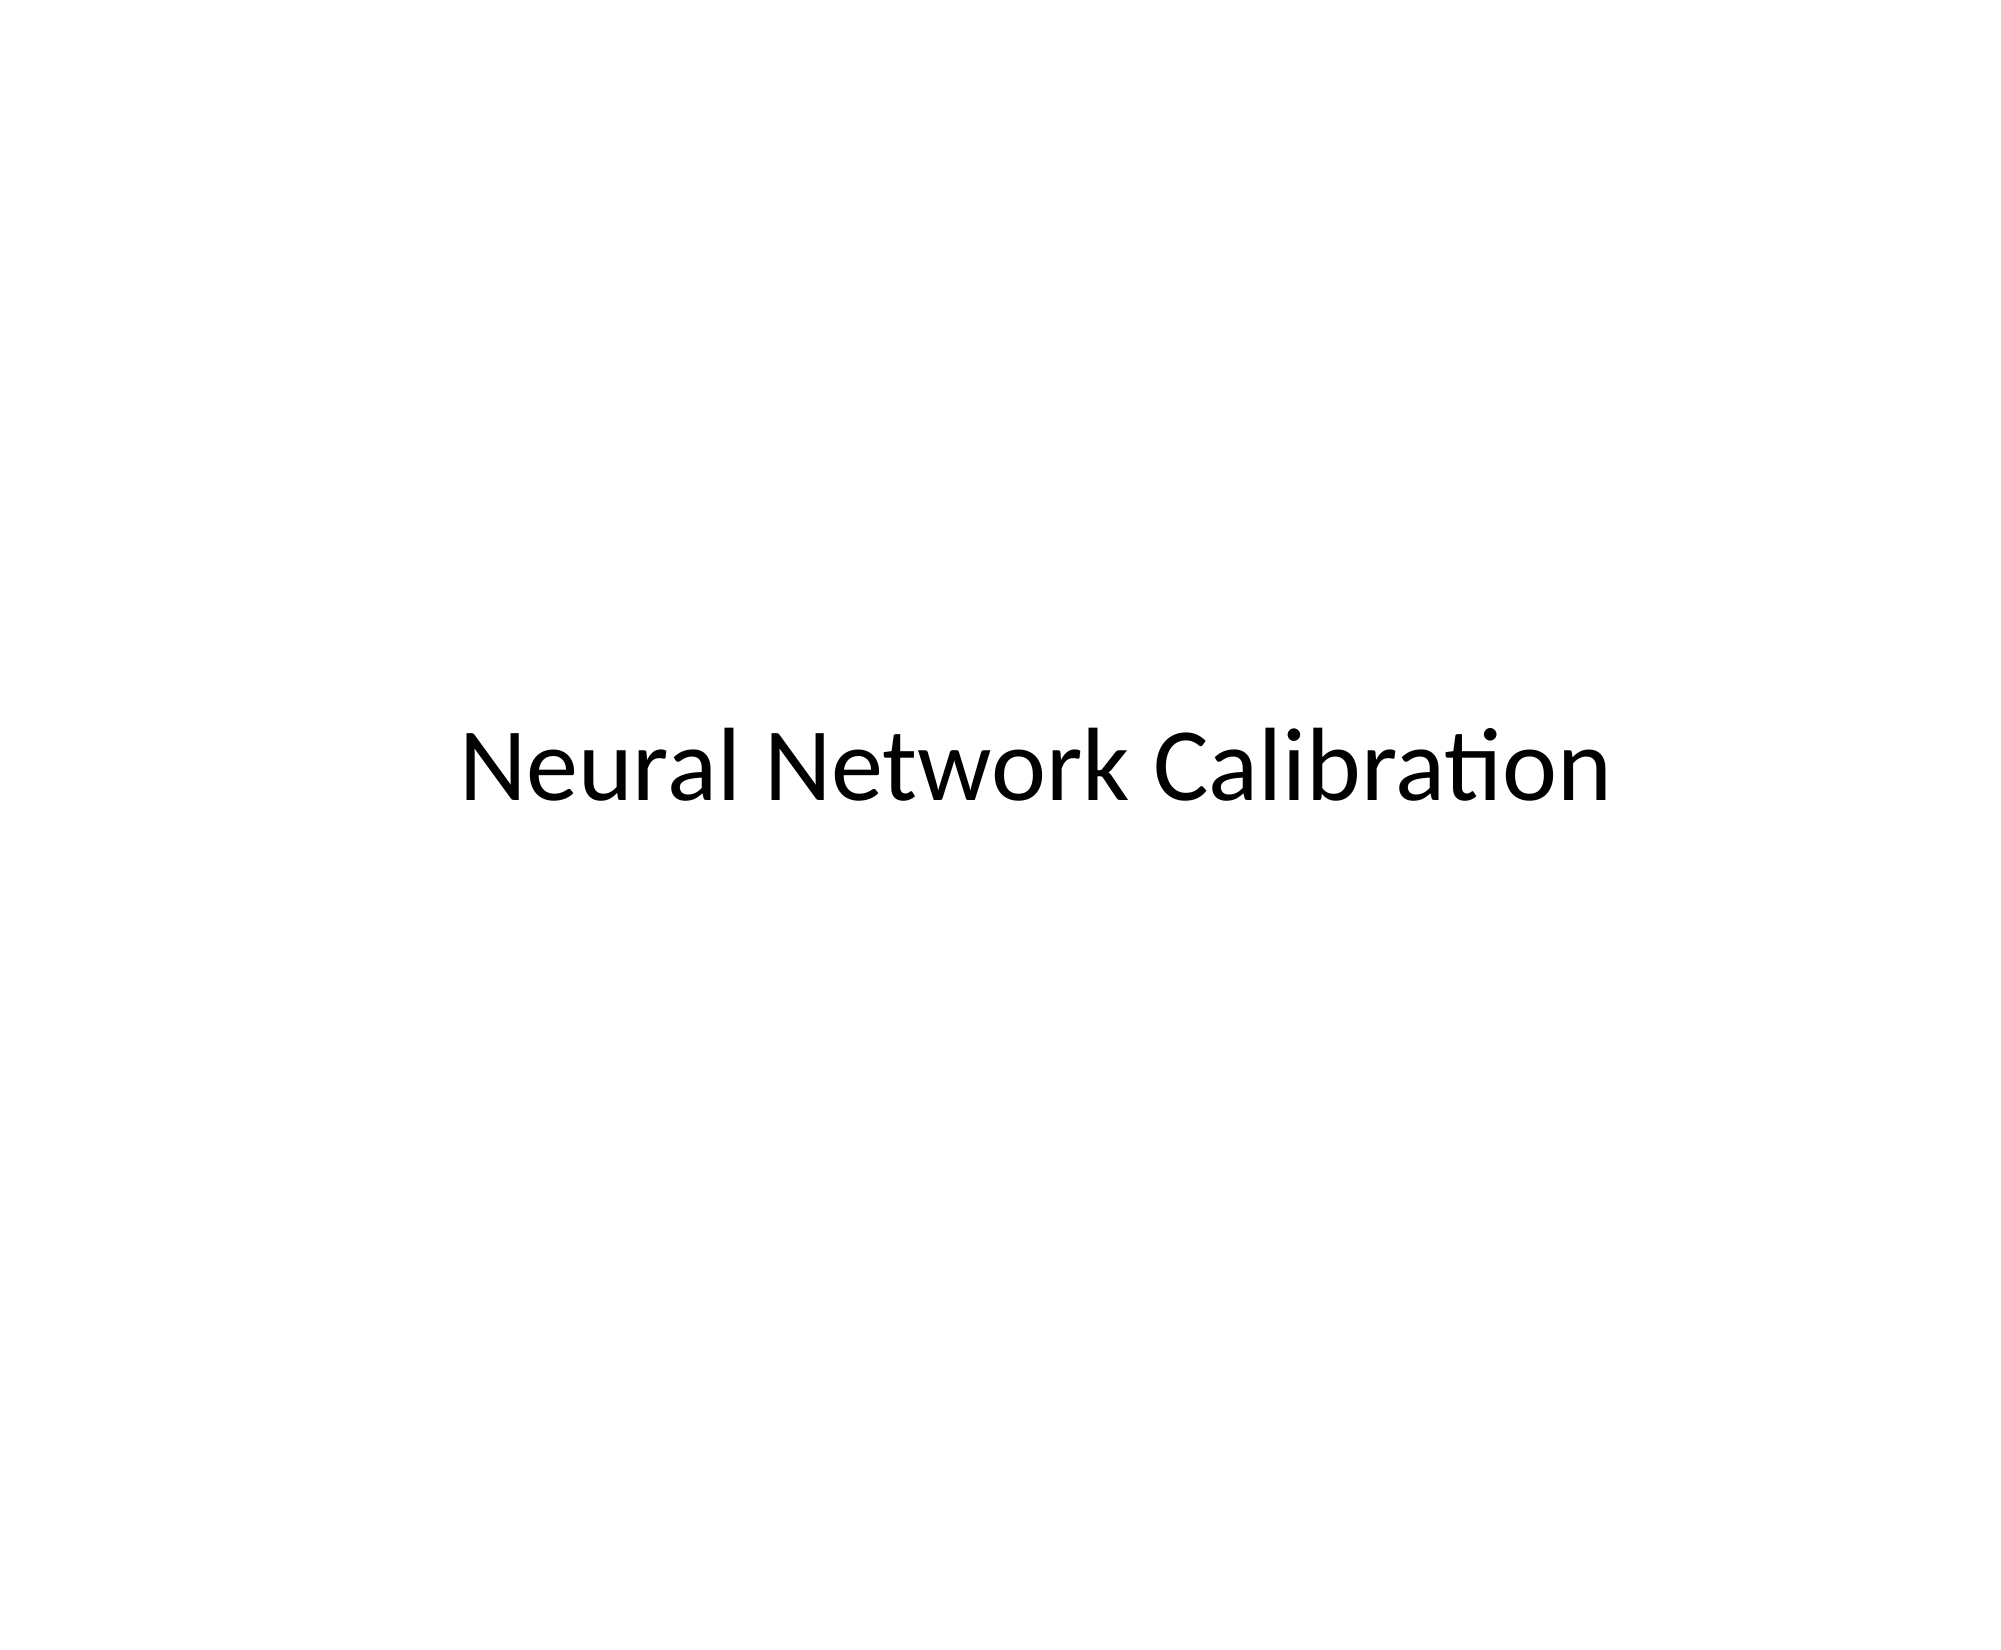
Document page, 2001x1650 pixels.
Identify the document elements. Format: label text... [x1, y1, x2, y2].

text_box Neural Network Calibration [444, 689, 1629, 829]
